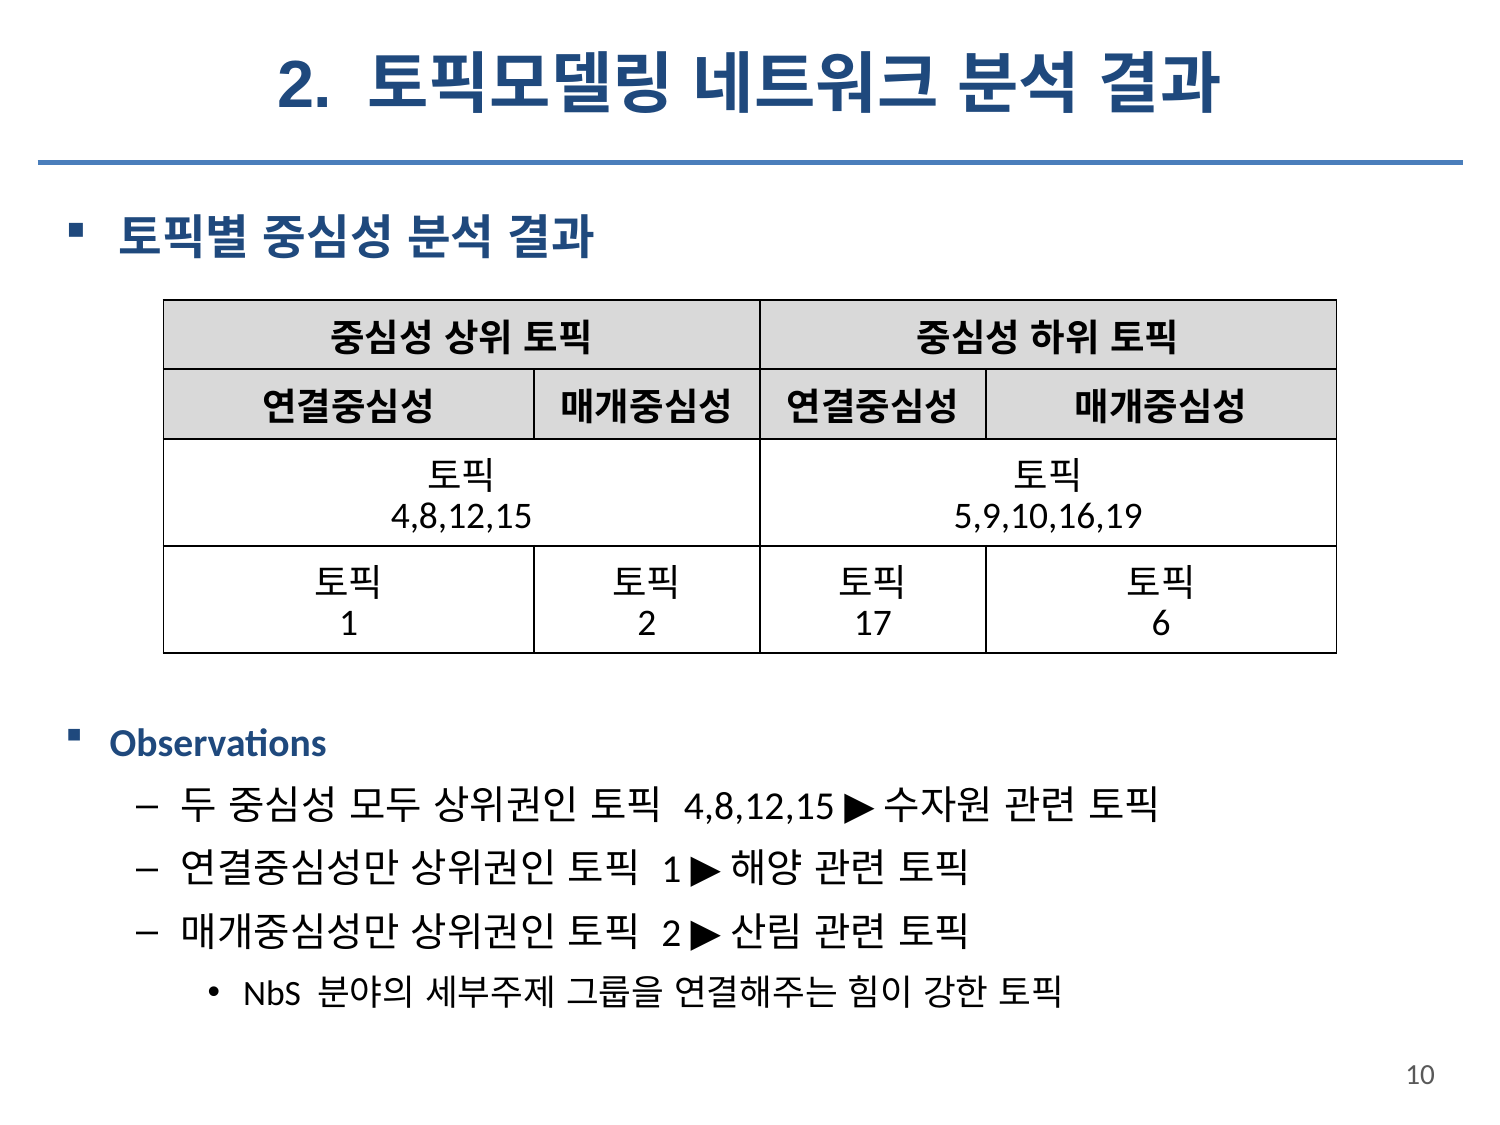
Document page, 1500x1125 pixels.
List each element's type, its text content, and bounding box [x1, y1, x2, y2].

slide_number 10 [1275, 1042, 1450, 1103]
table_cell 연결중심성 [164, 370, 533, 438]
table_header 중심성 상위 토픽 [164, 301, 759, 368]
table_cell 토픽 2 [535, 547, 759, 652]
table_cell 연결중심성 [761, 370, 985, 438]
table_cell 토픽 6 [987, 547, 1336, 652]
table_cell 토픽 5,9,10,16,19 [761, 440, 1336, 545]
table_cell 매개중심성 [535, 370, 759, 438]
table_cell 토픽 17 [761, 547, 985, 652]
title 2. 토픽모델링 네트워크 분석 결과 [50, 24, 1450, 138]
table_cell 토픽 1 [164, 547, 533, 652]
table_header 중심성 하위 토픽 [761, 301, 1336, 368]
table_cell 토픽 4,8,12,15 [164, 440, 759, 545]
table_cell 매개중심성 [987, 370, 1336, 438]
list 토픽별 중심성 분석 결과 Observations 두 중심성 모두 상위권인 토픽 4,8,12,15 ▶수자원 관련 토픽 연결중심성만 상위권인 토픽 1 ▶해양 관련 토픽 매개중심성만 상위권인 토픽 2 ▶산림 관련 토픽 NbS 분야의 세부주제 그룹을 연결해주는 힘이 강한 토픽 [50, 200, 1450, 1025]
